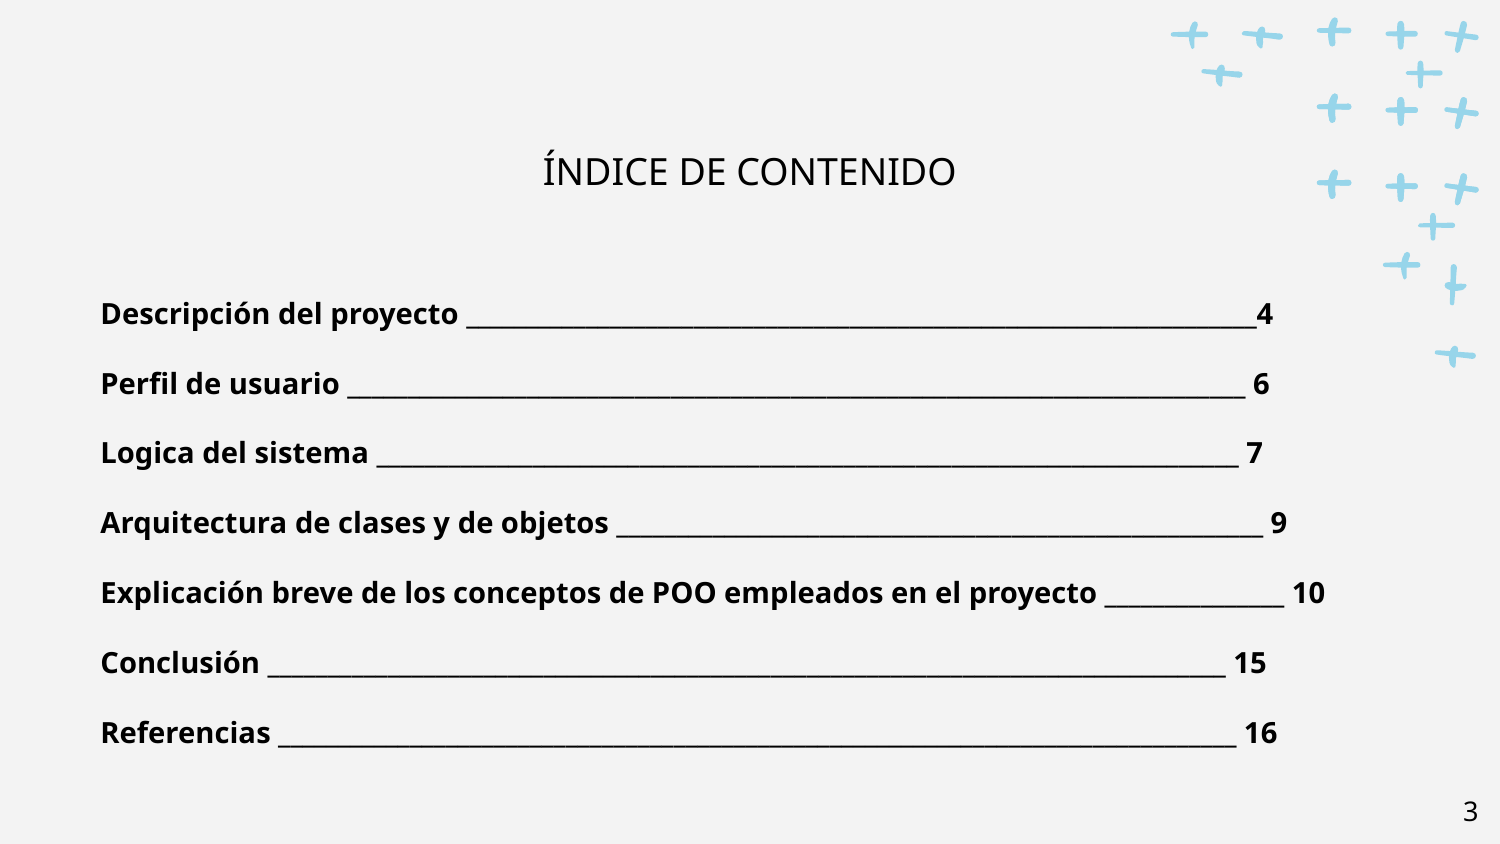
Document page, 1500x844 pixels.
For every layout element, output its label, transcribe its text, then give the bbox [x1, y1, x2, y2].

text_box Descripción del proyecto __________________________________________________________________4 Perfil de usuario ___________________________________________________________________________ 6 Logica del sistema ________________________________________________________________________ 7 Arquitectura de clases y de objetos ______________________________________________________ 9 Explicación breve de los conceptos de POO empleados en el proyecto _______________ 10 Conclusión ________________________________________________________________________________ 15 Referencias ________________________________________________________________________________ 16 [85, 280, 1436, 800]
text_box ÍNDICE DE CONTENIDO [329, 87, 1171, 208]
slide_number ‹#› [1403, 779, 1494, 844]
